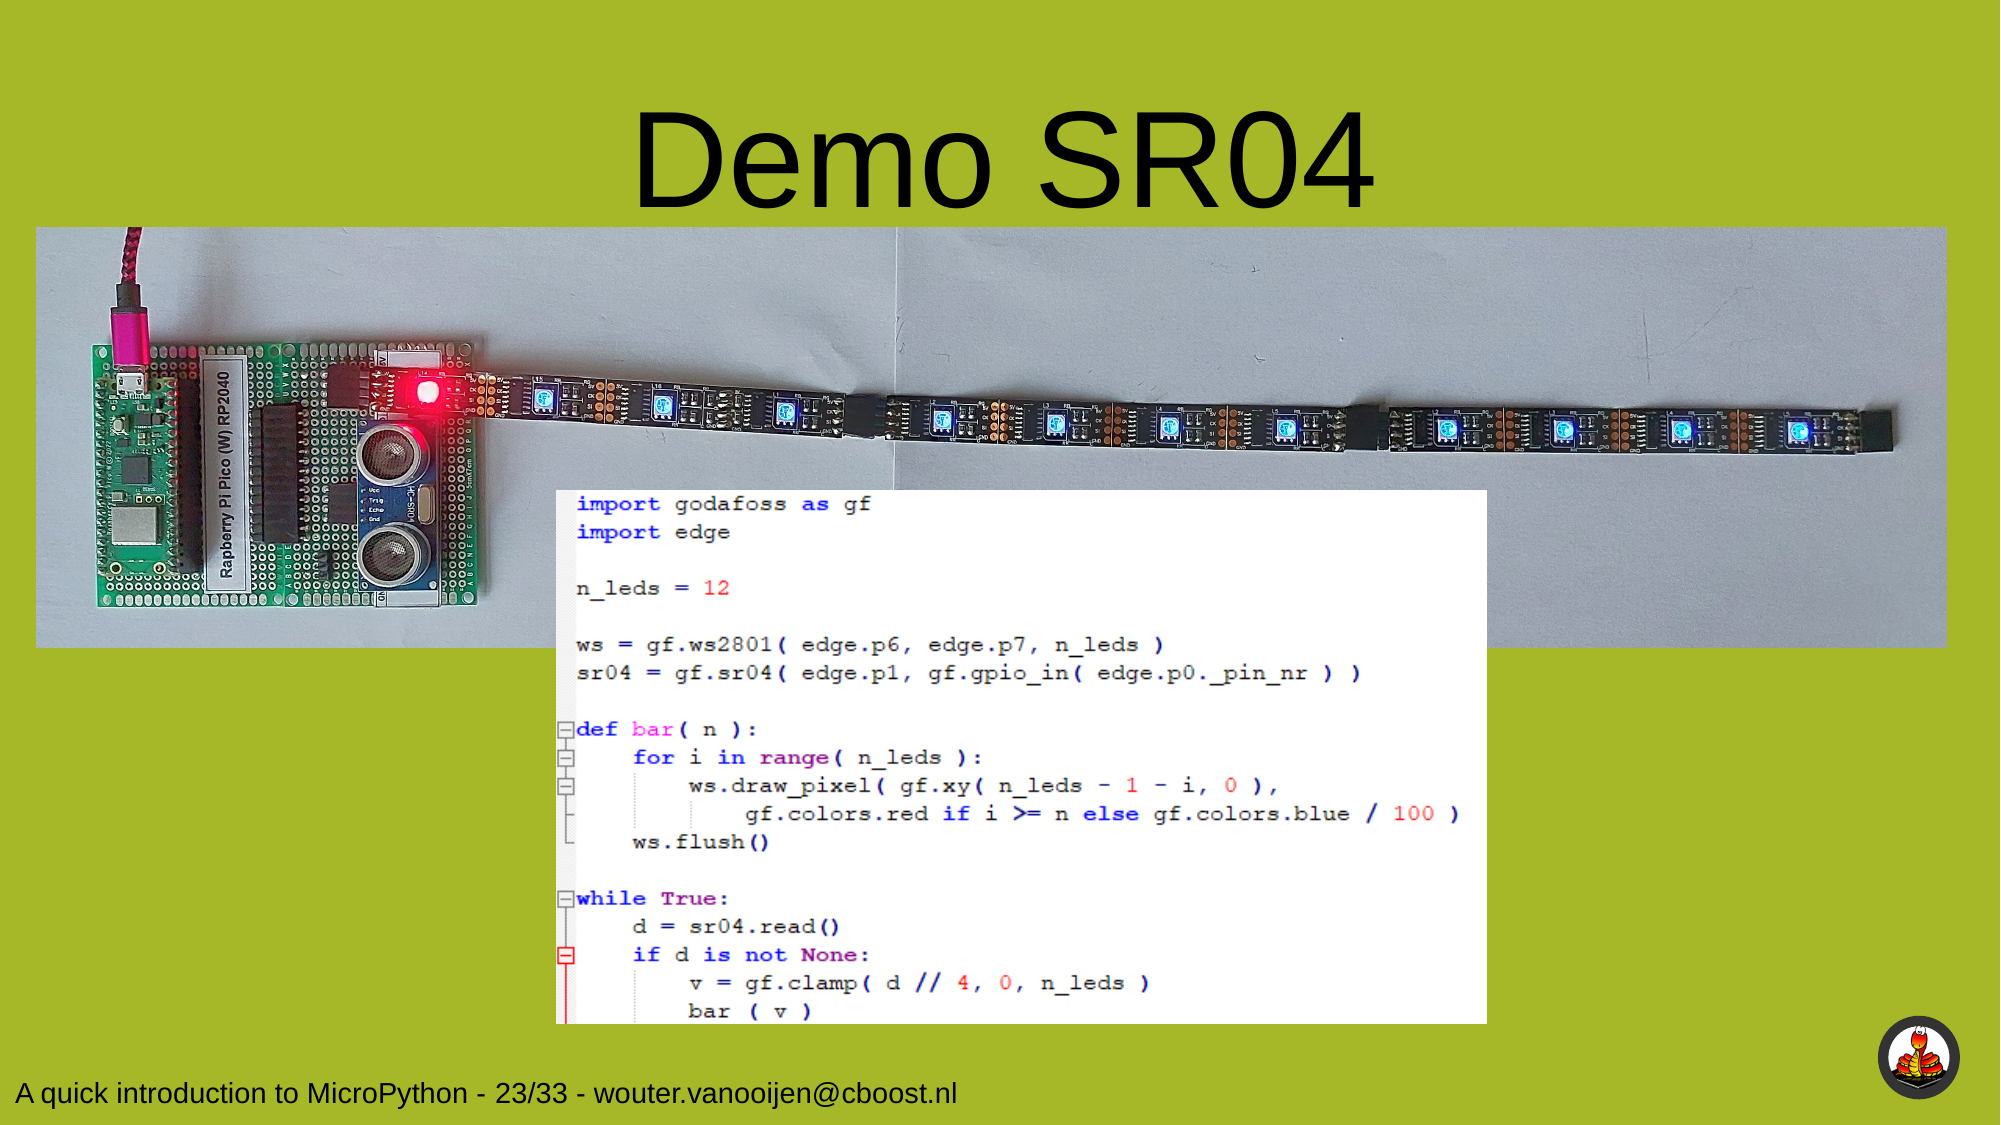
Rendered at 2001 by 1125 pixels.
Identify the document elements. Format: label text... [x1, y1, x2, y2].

picture [1889, 1027, 1949, 1088]
picture [35, 226, 1948, 1024]
text_box Demo SR04 [61, 51, 1947, 225]
